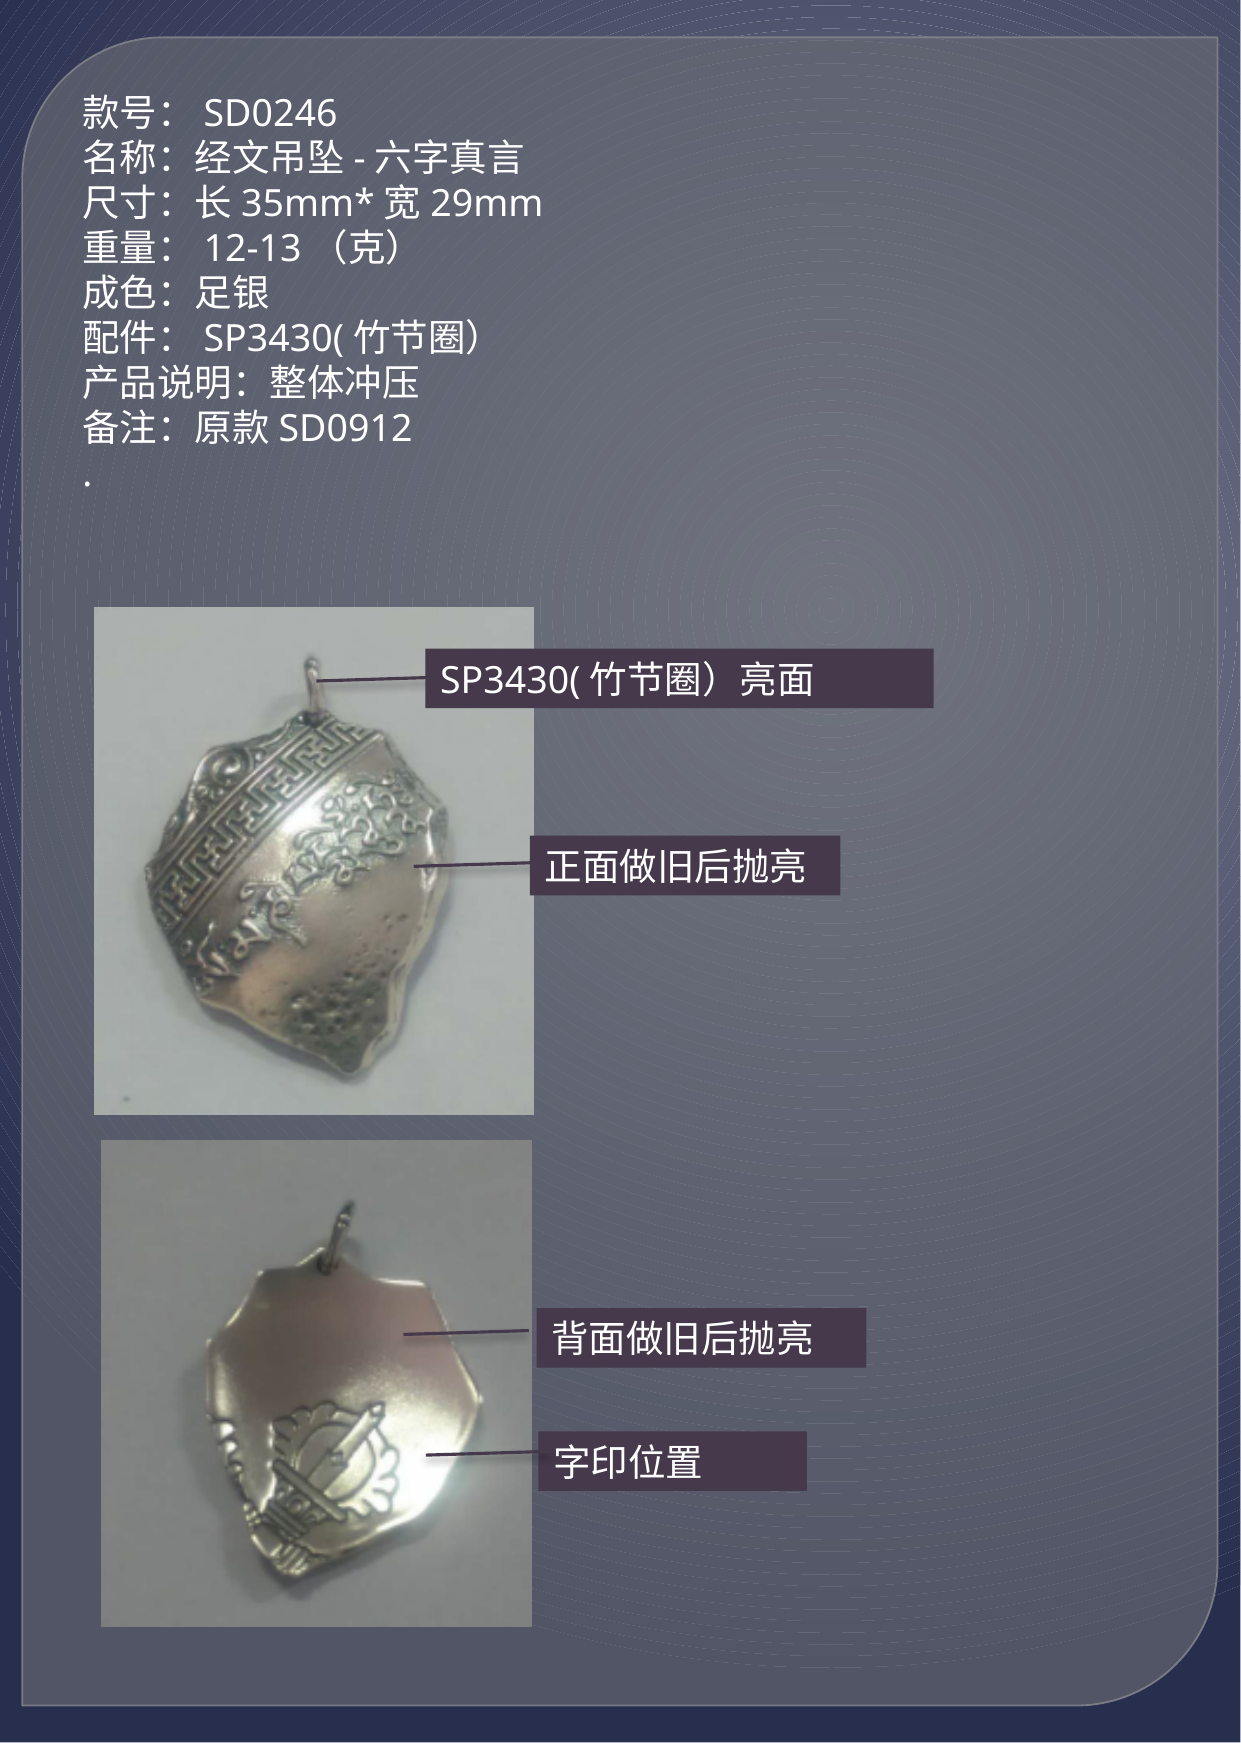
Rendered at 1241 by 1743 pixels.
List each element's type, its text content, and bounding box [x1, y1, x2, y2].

text_box 正面做旧后抛亮 [541, 835, 841, 896]
picture [94, 607, 534, 1115]
picture [101, 1139, 532, 1627]
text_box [425, 1450, 552, 1456]
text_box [316, 676, 442, 682]
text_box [413, 862, 540, 867]
text_box 背面做旧后抛亮 [538, 1308, 867, 1368]
text_box 字印位置 [538, 1431, 807, 1491]
text_box SP3430(竹节圈）亮面 [541, 648, 934, 709]
text_box 款号：SD0246 名称：经文吊坠-六字真言 尺寸：长35mm*宽29mm 重量：12-13（克） 成色：足银 配件：SP3430(竹节圈） 产品说明：整体冲压 备注：原款SD0912 . [67, 81, 1128, 501]
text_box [403, 1330, 530, 1335]
